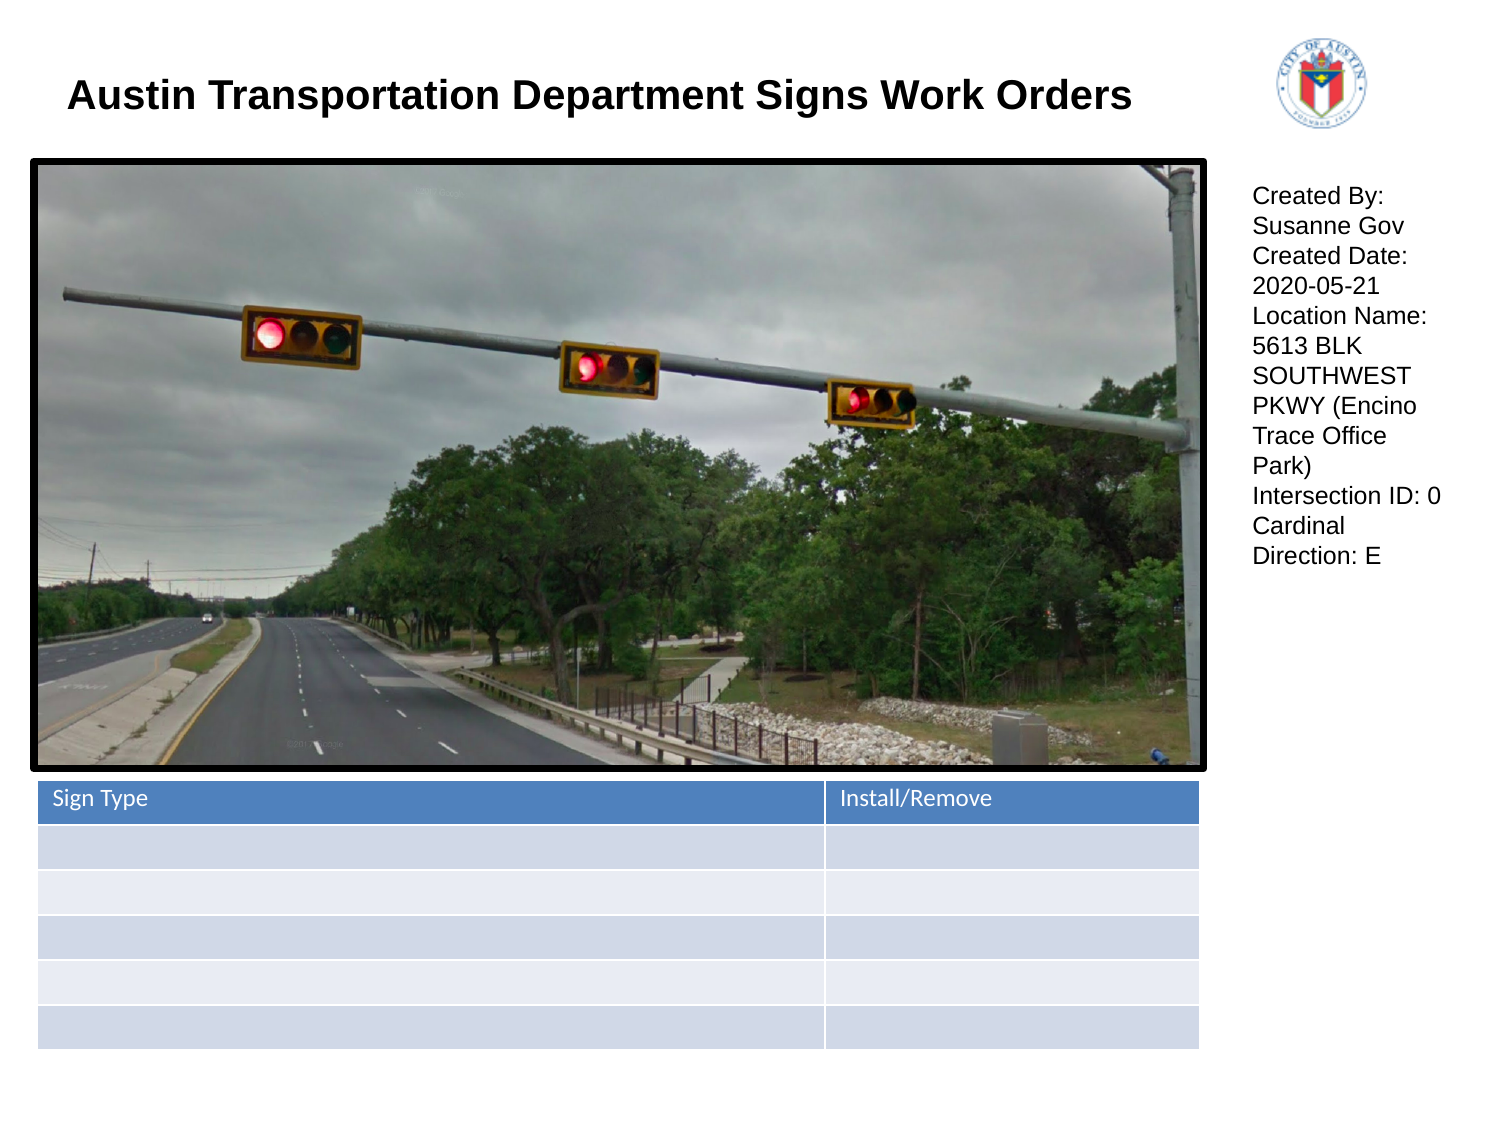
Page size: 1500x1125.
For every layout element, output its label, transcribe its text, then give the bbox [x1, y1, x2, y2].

table_cell [826, 871, 1199, 914]
picture [1274, 37, 1369, 132]
table_header Sign Type [38, 781, 824, 824]
table_cell [38, 871, 824, 914]
table_cell [826, 916, 1199, 959]
table_cell [826, 826, 1199, 869]
text_box Created By: Susanne Gov Created Date: 2020-05-21 Location Name: 5613 BLK SOUTHWEST PKWY (Encino Trace Office Park) Intersection ID: 0 Cardinal Direction: E [1237, 172, 1463, 577]
table_header Install/Remove [826, 781, 1199, 824]
text_box Austin Transportation Department Signs Work Orders [51, 60, 1149, 125]
table_cell [826, 961, 1199, 1004]
picture [37, 164, 1201, 766]
table_cell [38, 961, 824, 1004]
table_cell [38, 1006, 824, 1049]
table_cell [38, 826, 824, 869]
table_cell [38, 916, 824, 959]
table_cell [826, 1006, 1199, 1049]
